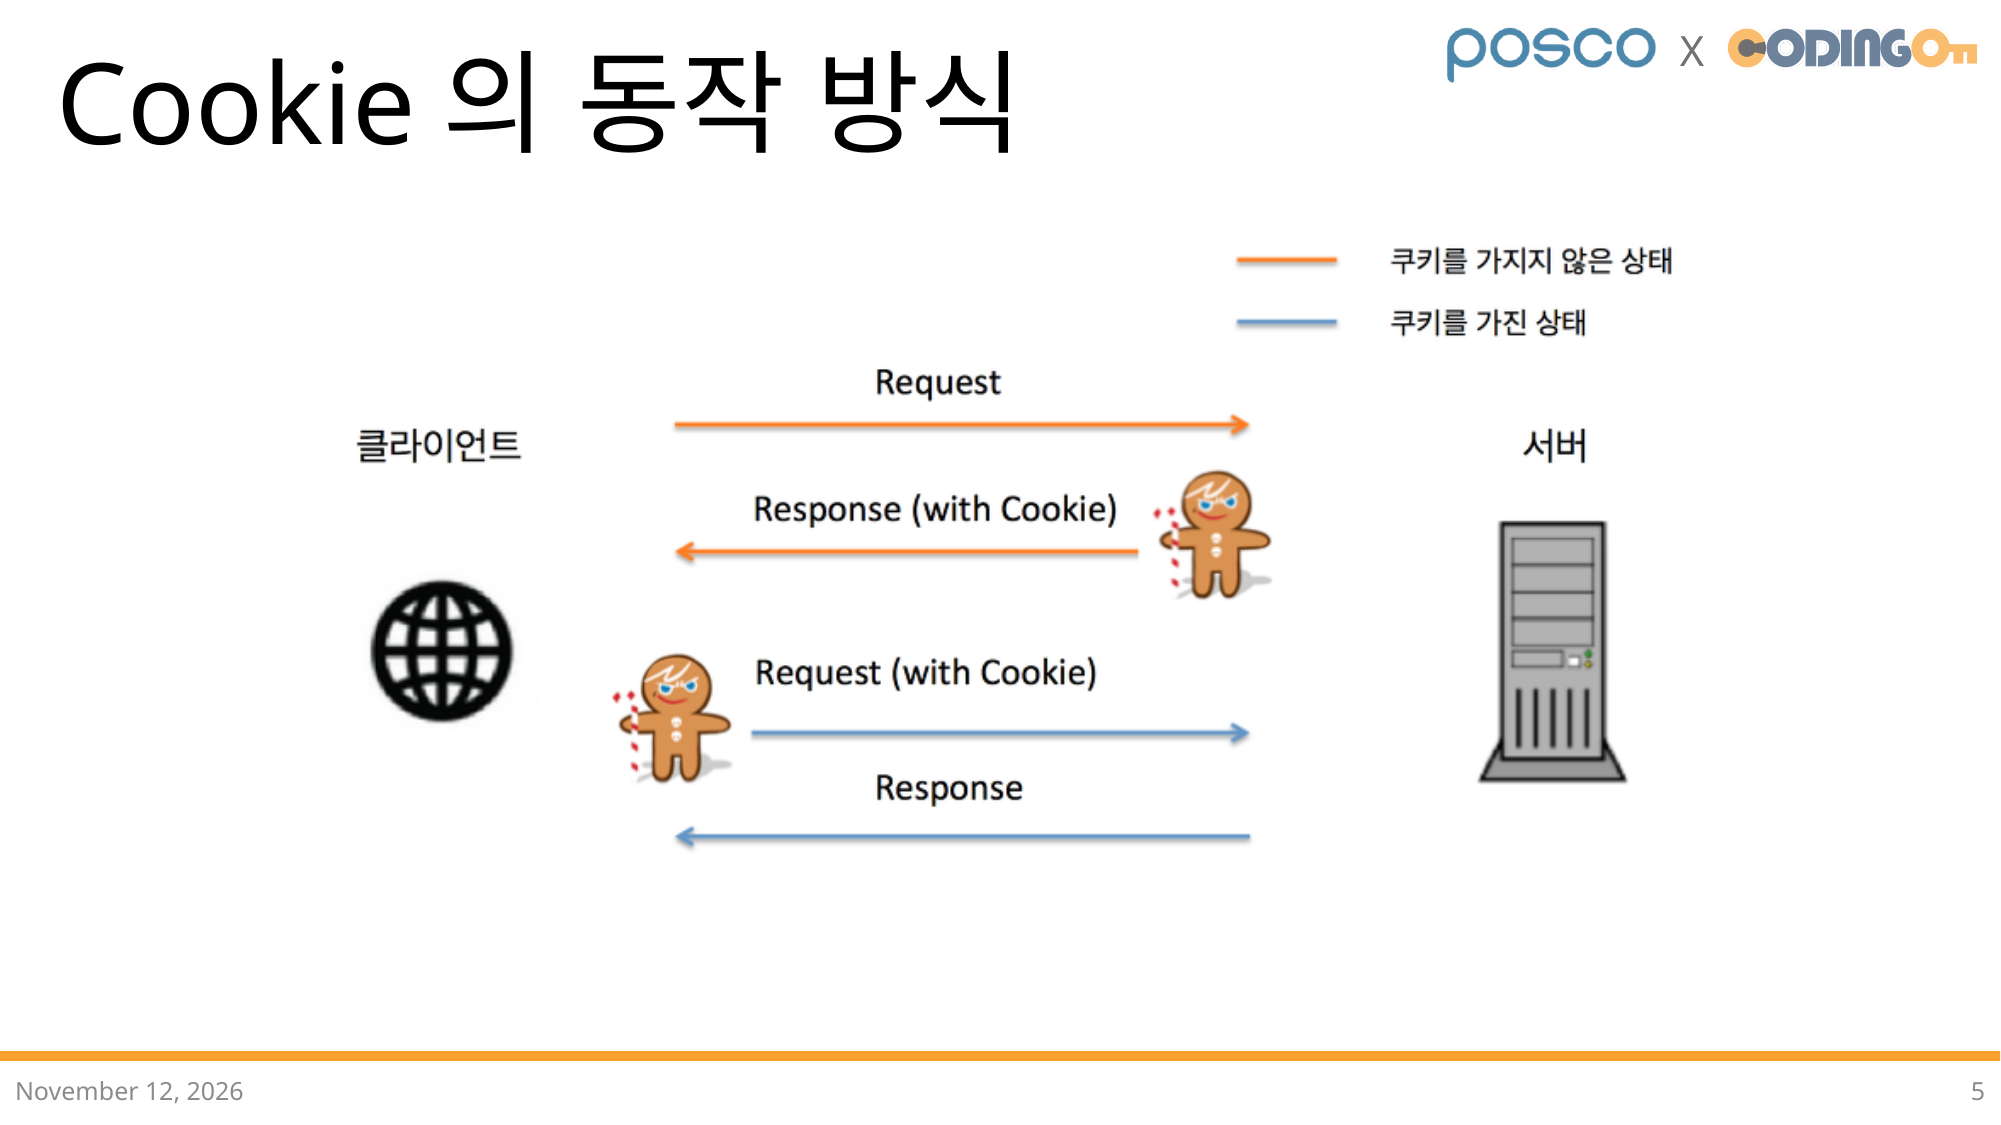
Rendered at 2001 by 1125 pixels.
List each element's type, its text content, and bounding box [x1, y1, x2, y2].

picture [303, 225, 1697, 900]
slide_number 2022년 11월 [0, 1062, 450, 1123]
title Cookie의 동작 방식 [41, 0, 1767, 218]
slide_number 5 [1550, 1062, 2000, 1123]
